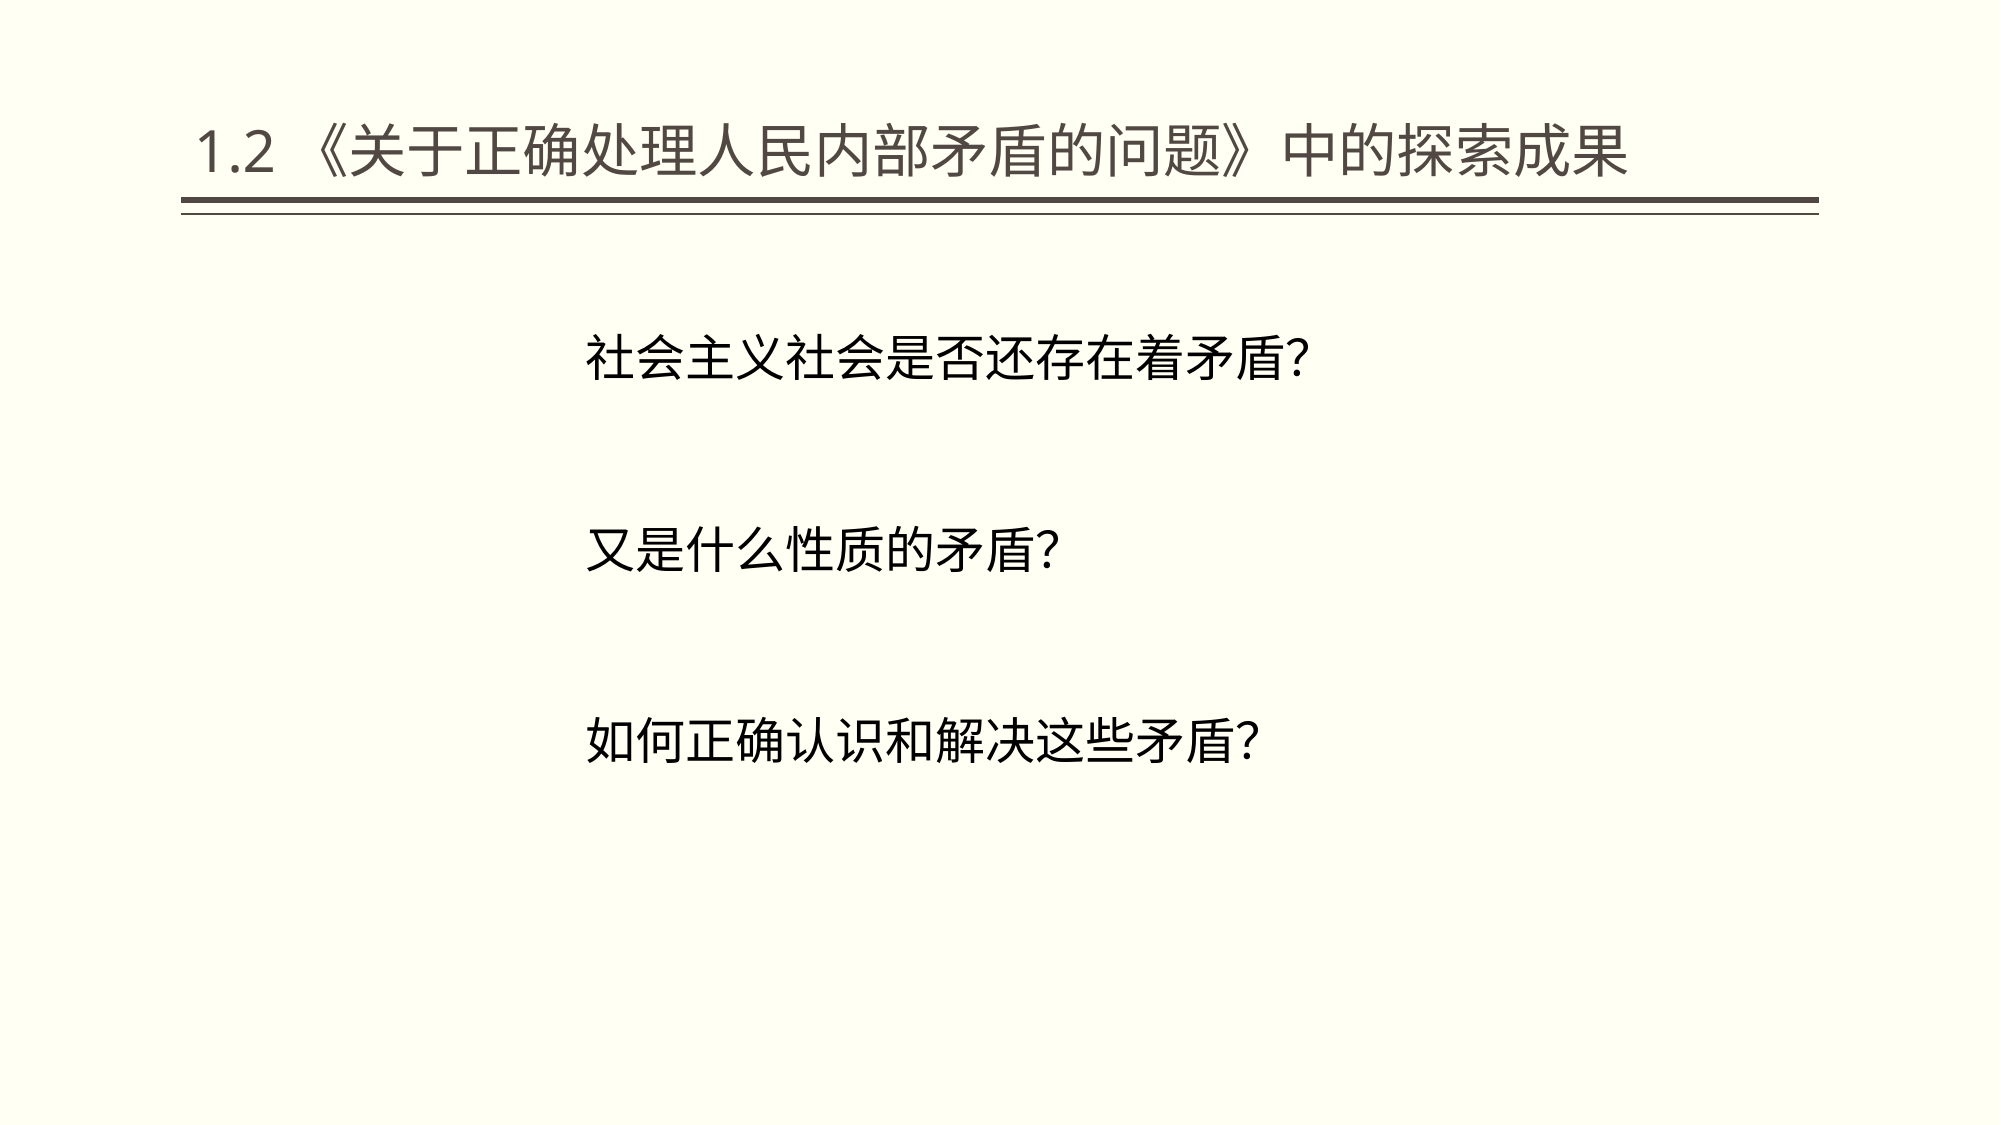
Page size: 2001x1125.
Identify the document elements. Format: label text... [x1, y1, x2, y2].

text_box 社会主义社会是否还存在着矛盾？ [570, 301, 1491, 395]
text_box 如何正确认识和解决这些矛盾？ [570, 684, 1491, 777]
text_box 又是什么性质的矛盾？ [570, 492, 1491, 586]
title 1.2《关于正确处理人民内部矛盾的问题》中的探索成果 [178, 12, 1816, 193]
